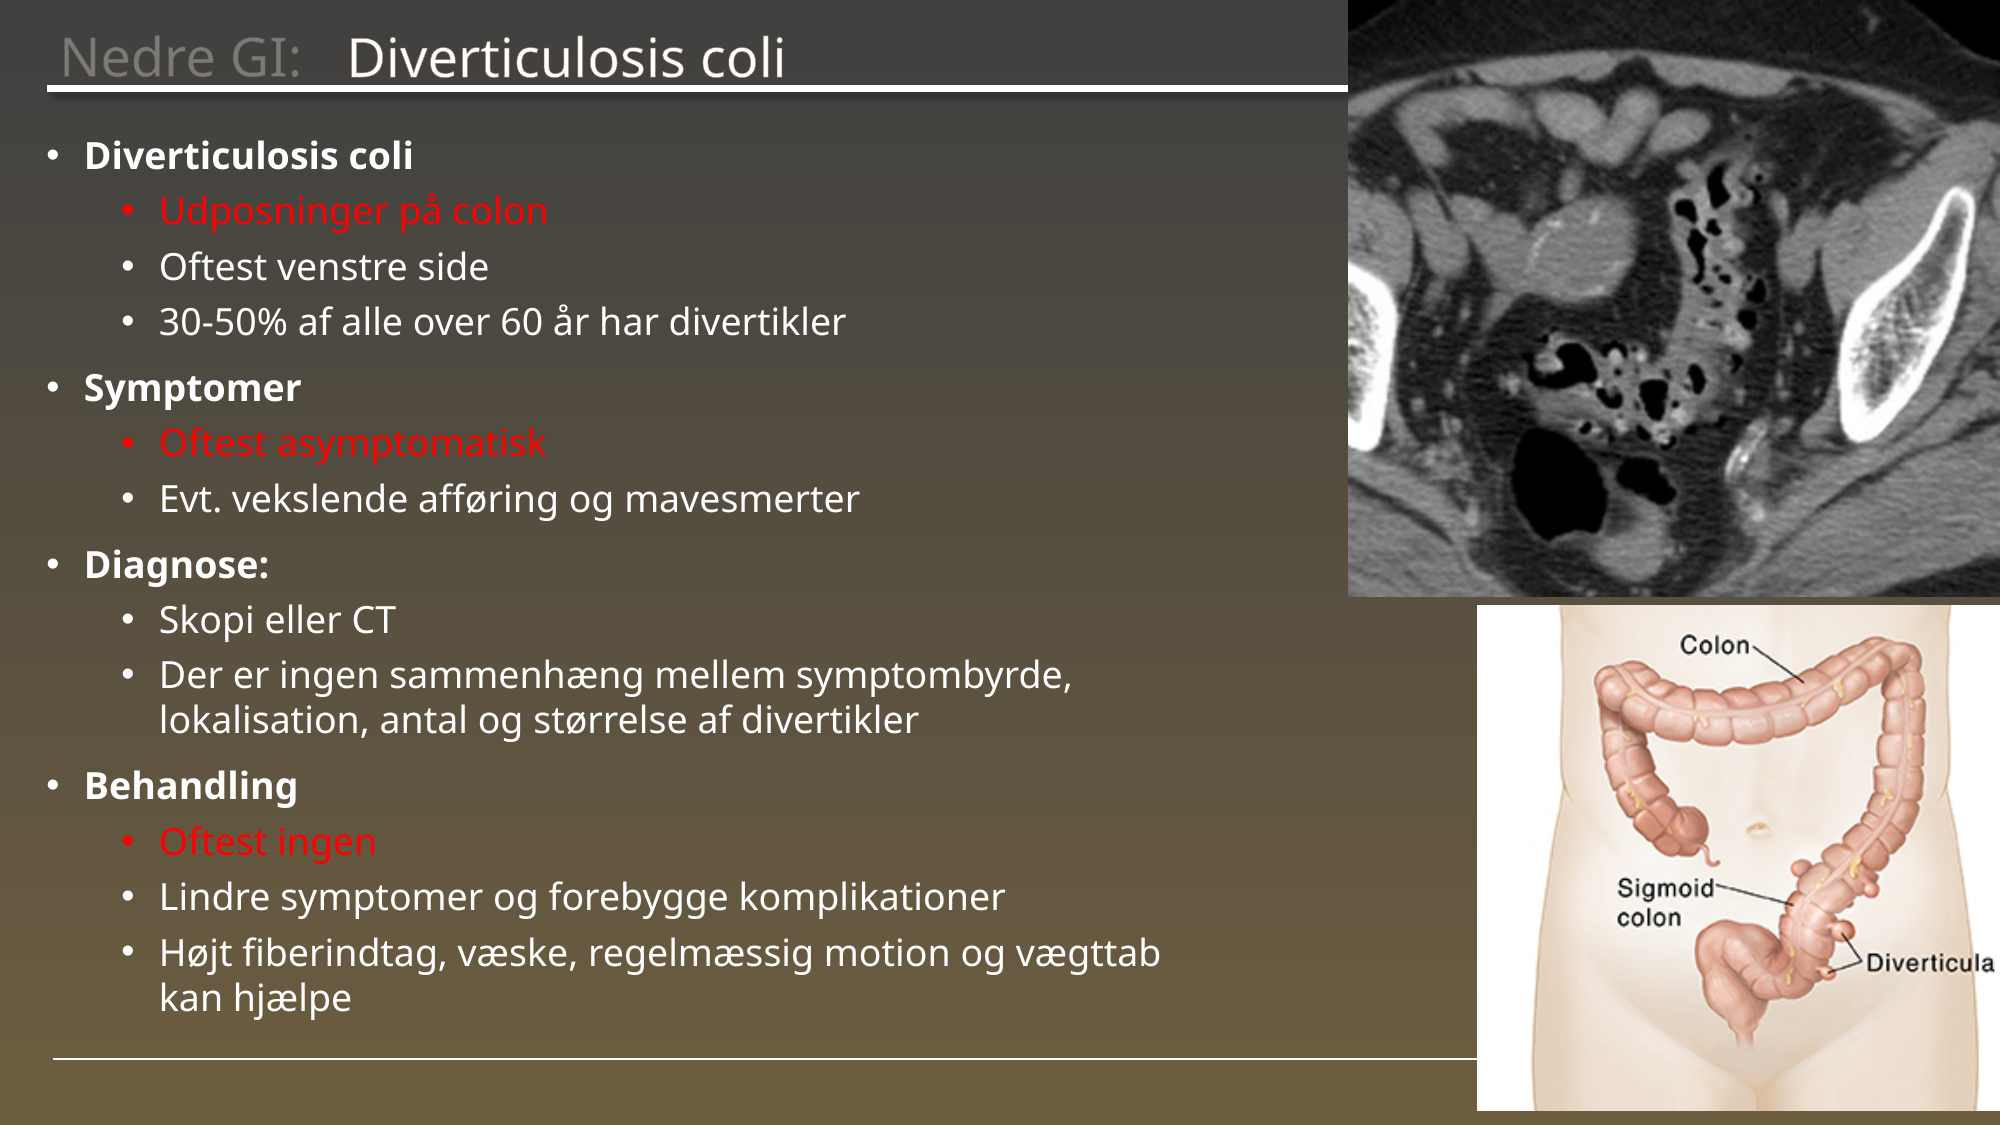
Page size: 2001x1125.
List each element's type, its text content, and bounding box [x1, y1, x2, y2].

picture [1348, 0, 2000, 597]
subtitle Diverticulosis coli [346, 29, 1348, 89]
picture [1477, 605, 2000, 1111]
list Diverticulosis coli Udposninger på colon Oftest venstre side 30-50% af alle over 60 år har divertikler Symptomer Oftest asymptomatisk Evt. vekslende afføring og mavesmerter Diagnose: Skopi eller CT Der er ingen sammenhæng mellem symptombyrde, lokalisation, antal og størrelse af divertikler Behandling Oftest ingen Lindre symptomer og forebygge komplikationer Højt fiberindtag, væske, regelmæssig motion og vægttab kan hjælpe [46, 131, 1175, 1014]
title Nedre GI: [59, 29, 346, 89]
